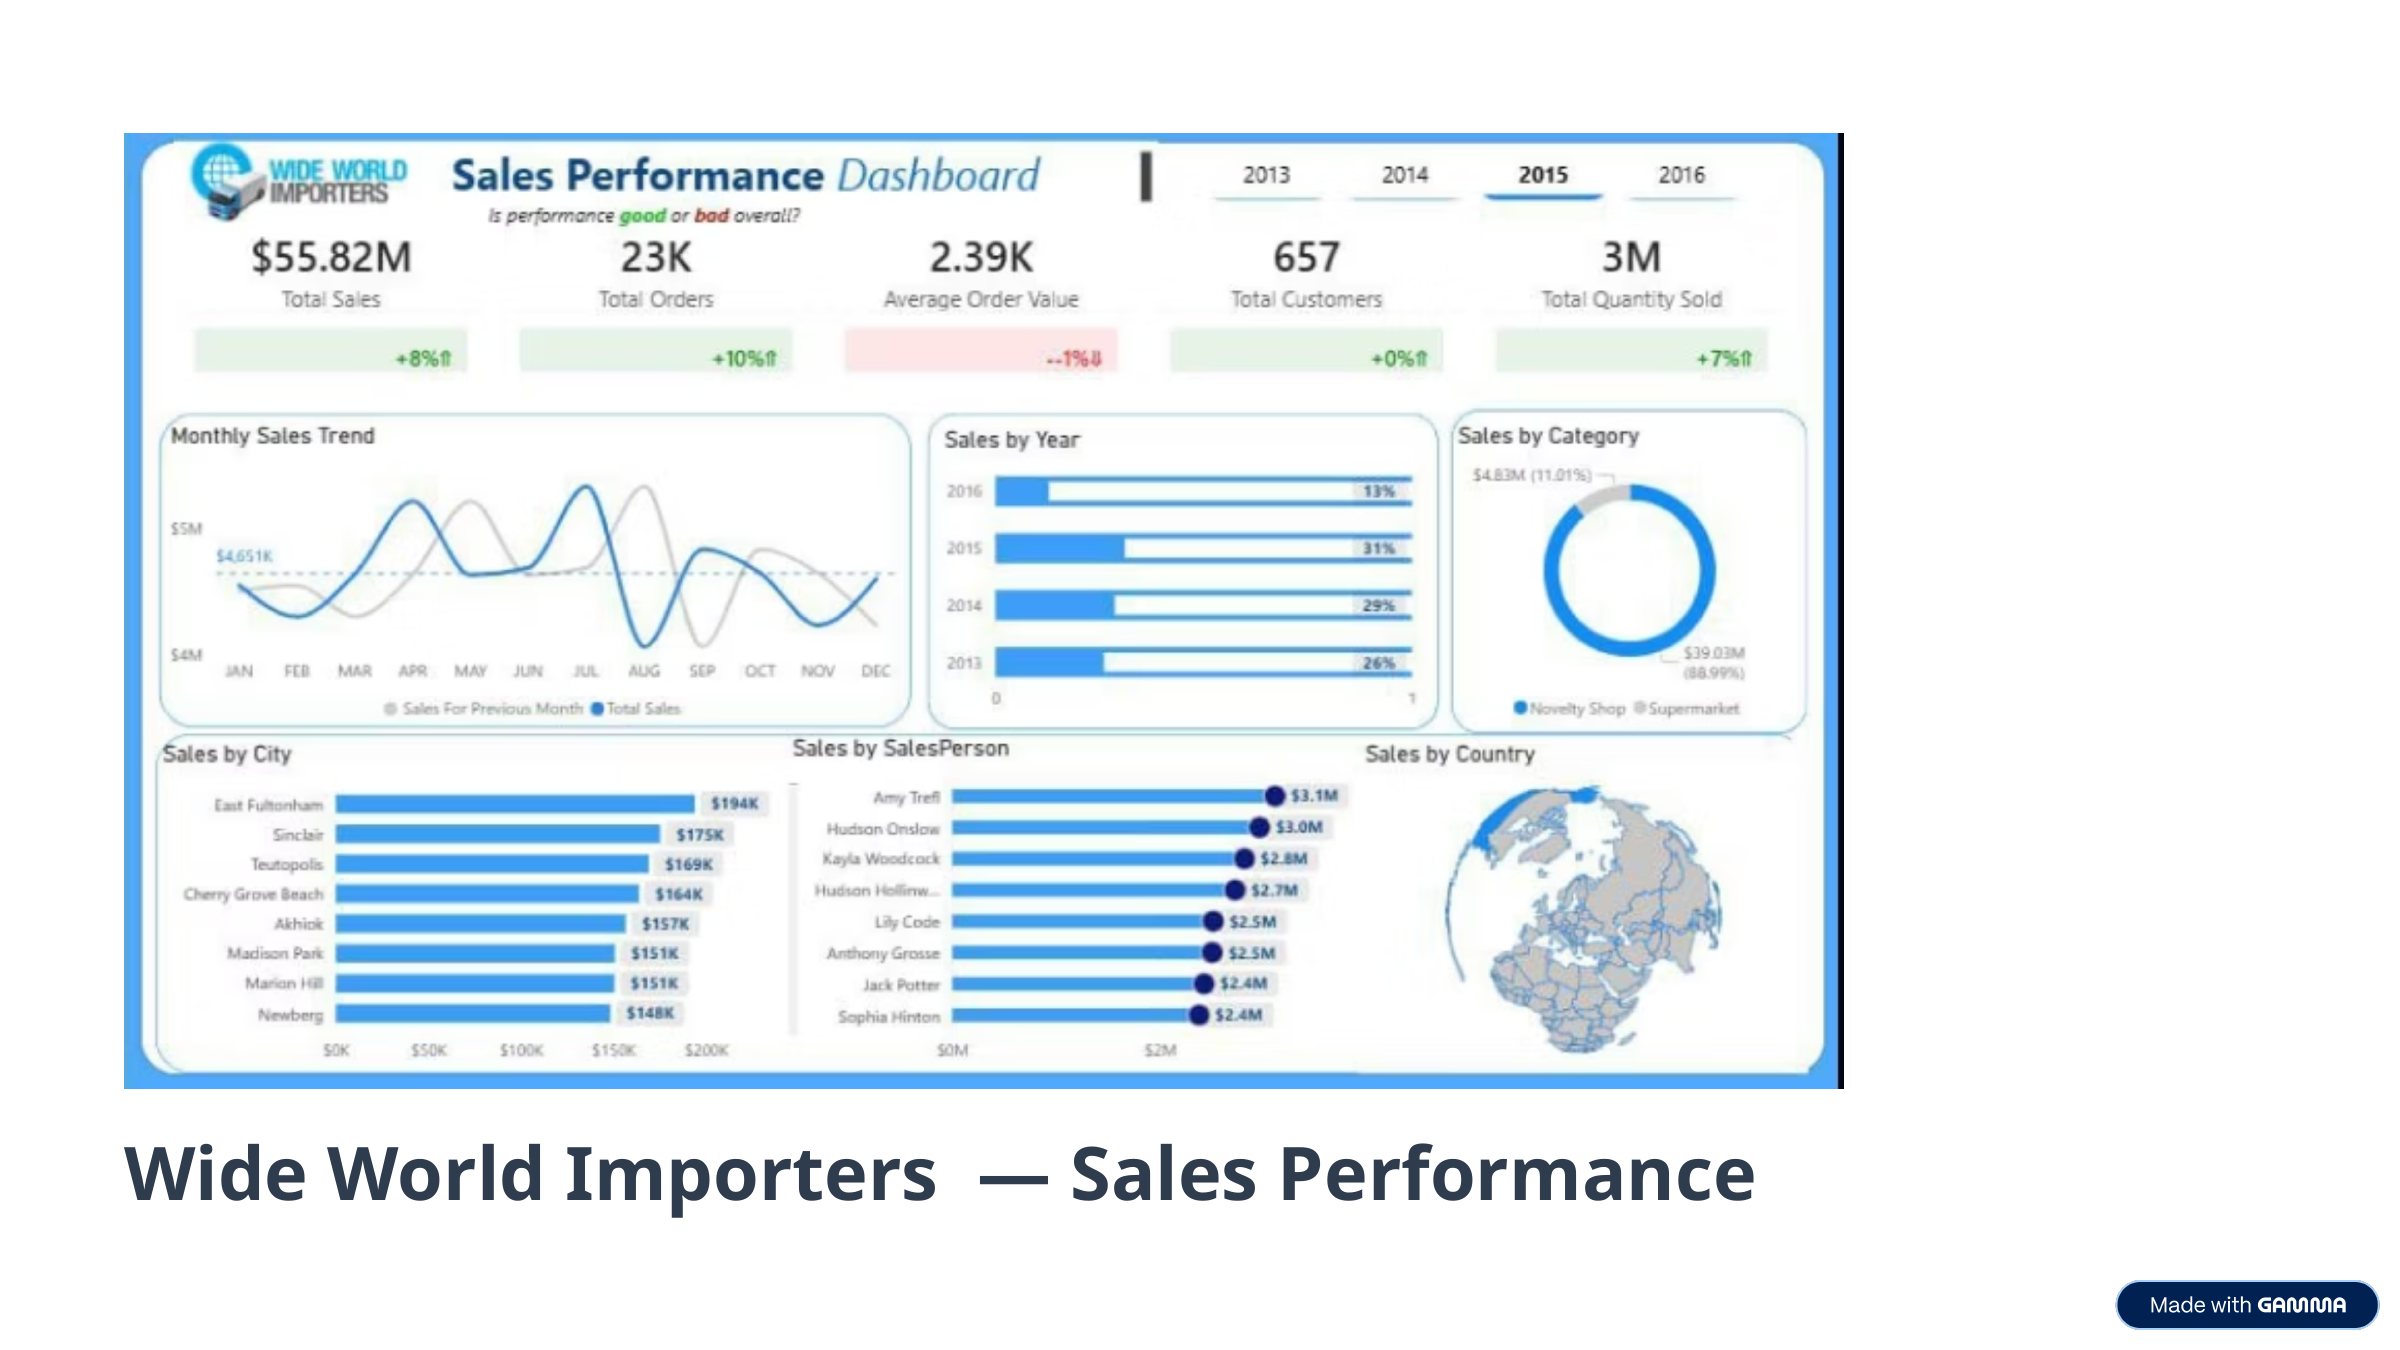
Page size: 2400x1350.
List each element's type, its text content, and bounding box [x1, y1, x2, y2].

text_box Wide World Importers — Sales Performance [124, 1122, 1565, 1217]
picture [2106, 1271, 2389, 1339]
picture [124, 133, 1844, 1089]
